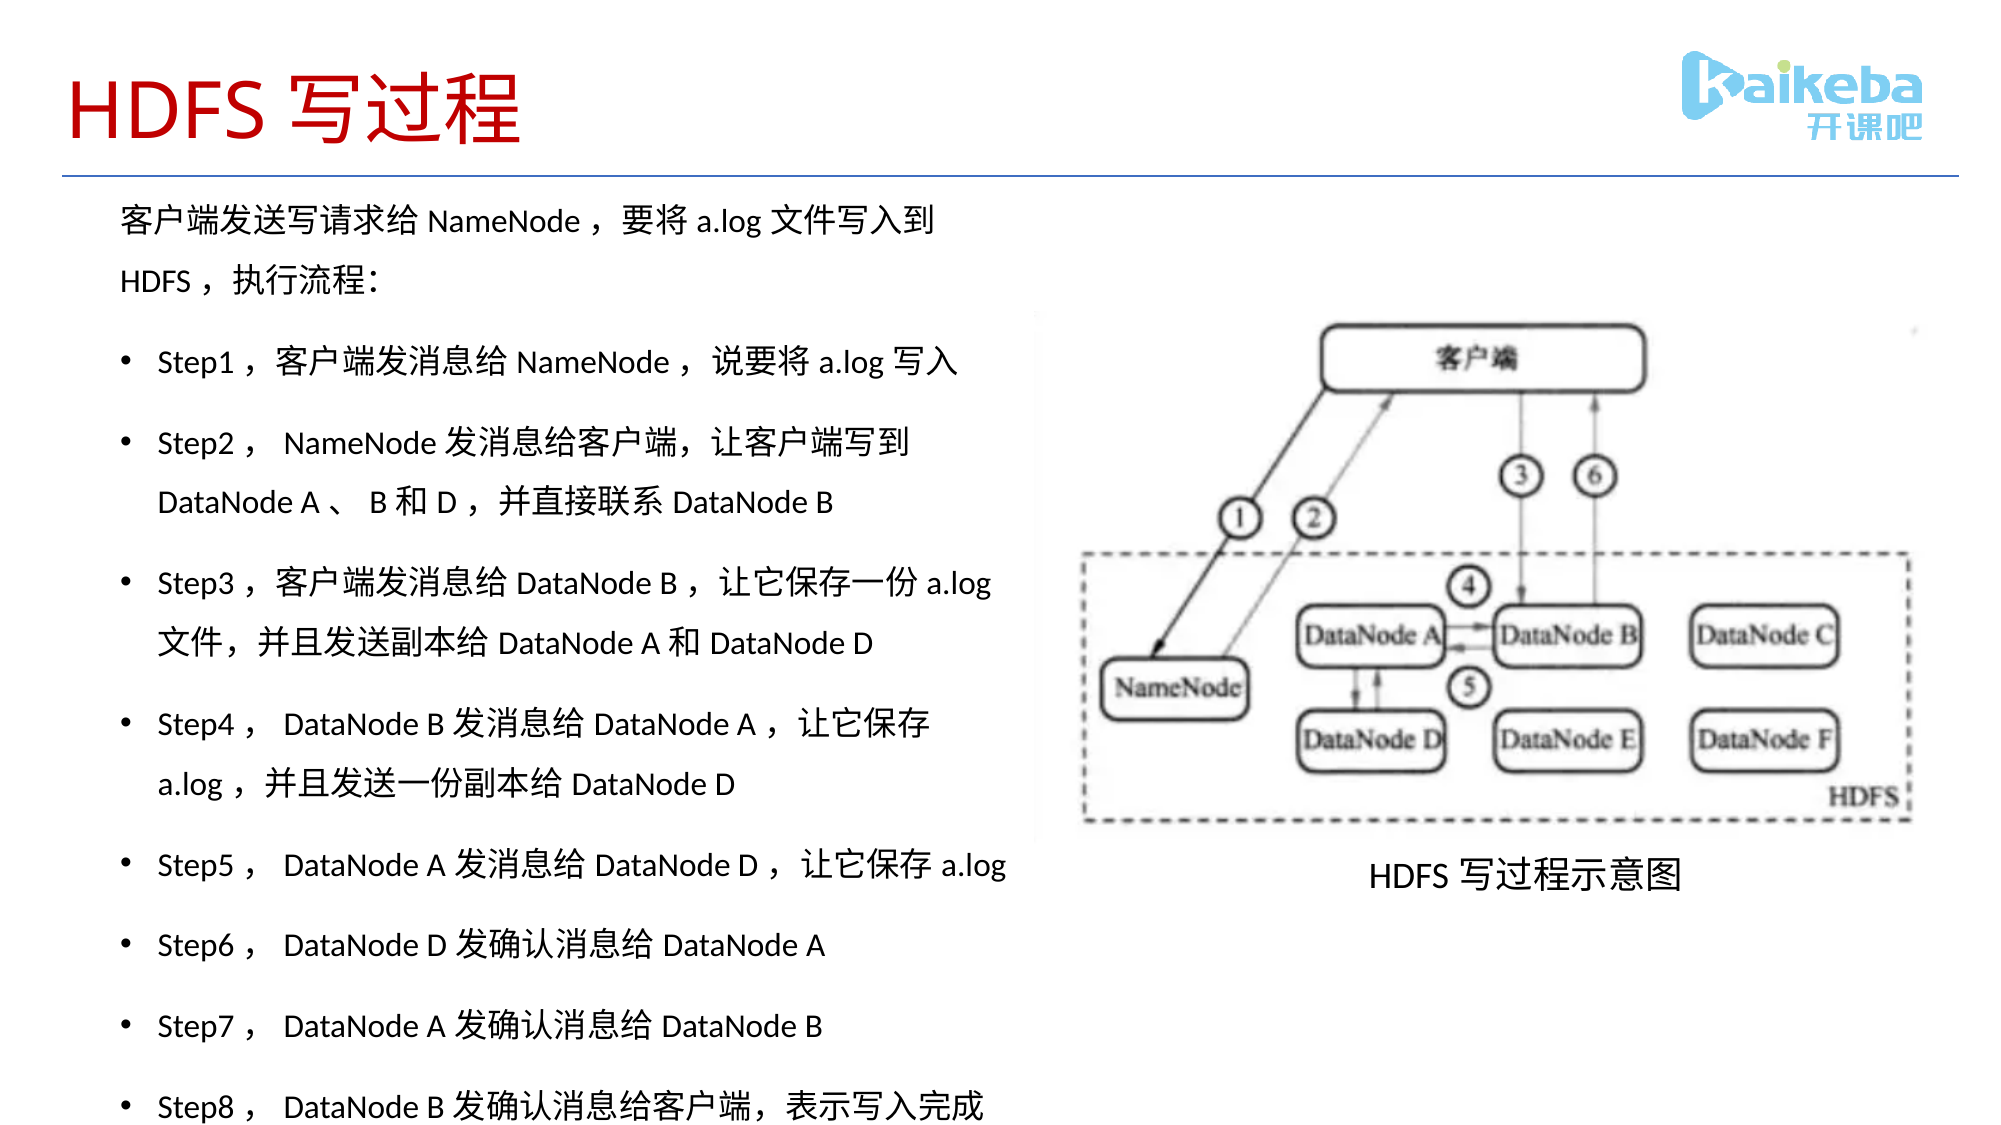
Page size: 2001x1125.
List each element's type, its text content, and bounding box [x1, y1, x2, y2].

text_box HDFS写过程示意图 [1164, 844, 1888, 904]
text_box 客户端发送写请求给NameNode，要将a.log文件写入到HDFS，执行流程： Step1，客户端发消息给NameNode，说要将a.log写入 Step2，NameNode发消息给客户端，让客户端写到DataNode A、B和D，并直接联系DataNode B Step3，客户端发消息给DataNode B，让它保存一份a.log文件，并且发送副本给DataNode A和DataNode D Step4，DataNode B发消息给DataNode A，让它保存a.log，并且发送一份副本给DataNode D Step5，DataNode A发消息给DataNode D，让它保存a.log Step6，DataNode D发确认消息给DataNode A Step7，DataNode A发确认消息给DataNode B Step8，DataNode B发确认消息给客户端，表示写入完成 [112, 172, 1017, 863]
title HDFS写过程 [57, 59, 1728, 167]
picture [1033, 311, 1933, 844]
